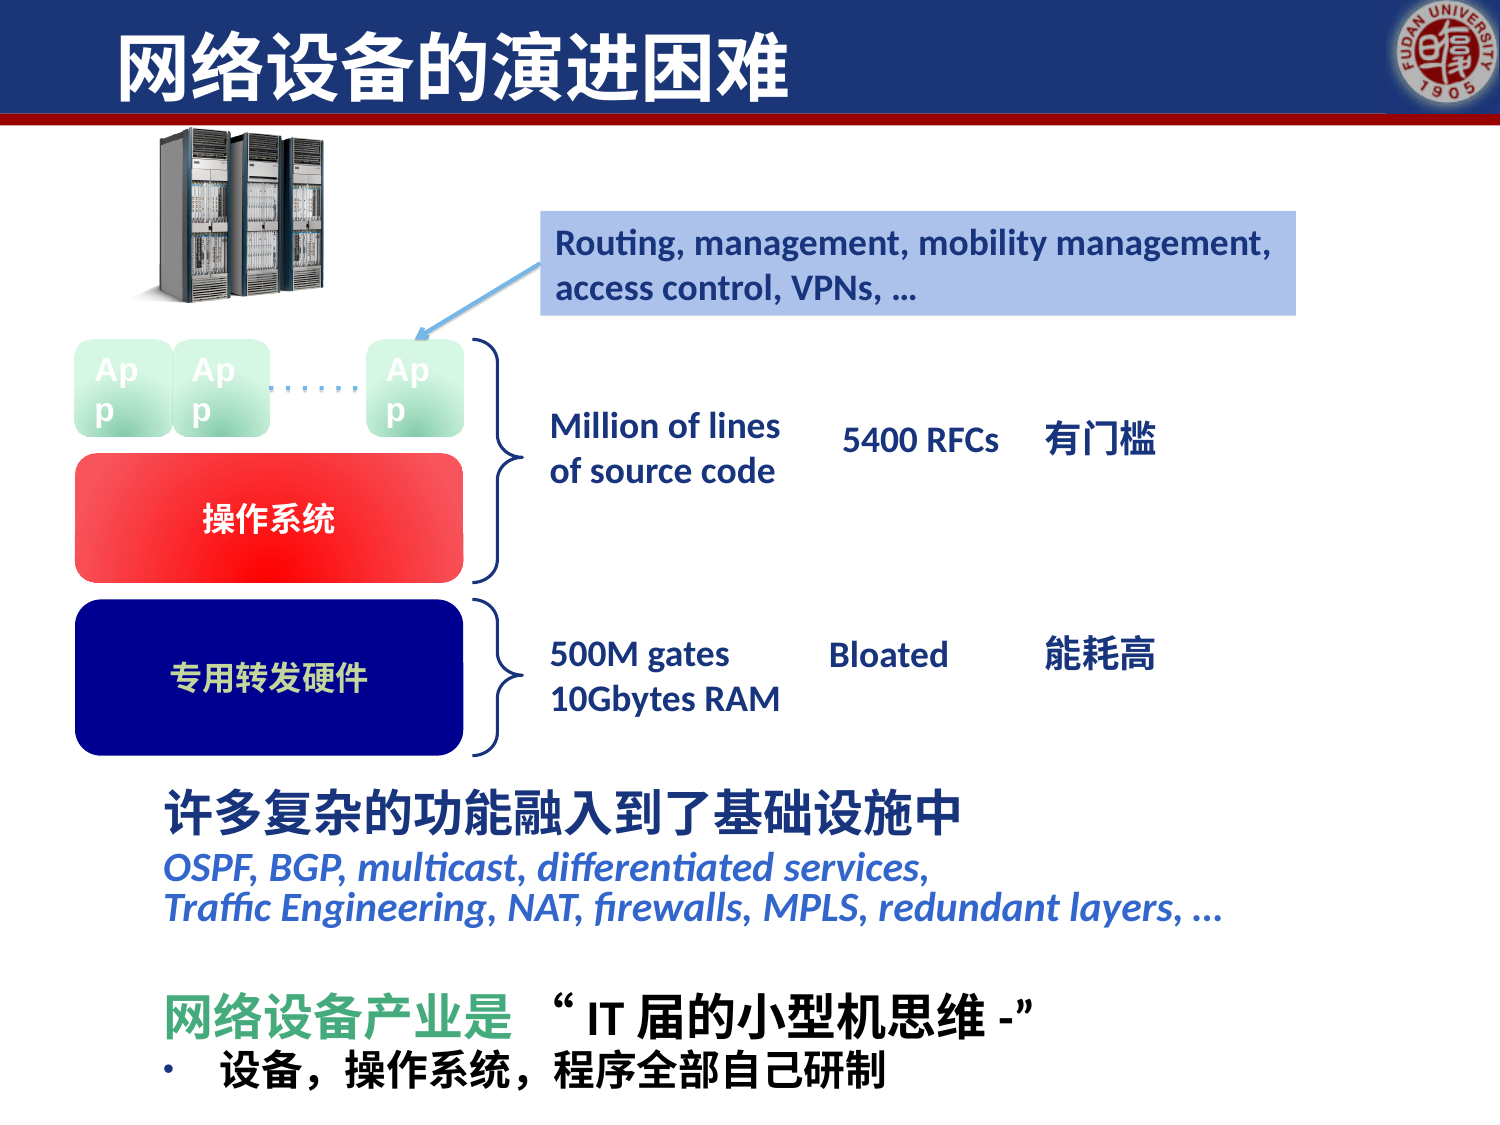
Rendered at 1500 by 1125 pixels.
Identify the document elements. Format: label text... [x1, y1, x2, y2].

text_box 能耗高 [1029, 622, 1172, 683]
text_box 专用控制平面 [166, 350, 172, 432]
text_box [472, 345, 812, 349]
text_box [414, 210, 1287, 340]
text_box App [172, 339, 270, 437]
text_box 专用转发硬件 [75, 599, 464, 756]
text_box 有门槛 [1029, 407, 1172, 468]
text_box 专用的特征 [409, 339, 462, 349]
text_box Bloated [825, 622, 965, 683]
text_box [414, 341, 460, 345]
text_box 5400 RFCs [827, 407, 1015, 468]
picture [1386, 0, 1499, 114]
title 网络设备的演进困难 [100, 19, 1380, 112]
text_box 许多复杂的功能融入到了基础设施中 OSPF, BGP, multicast, differentiated services, Traffic Engineering, NAT, firewalls, MPLS, redundant layers, … 网络设备产业是 “IT届的小型机思维-” 设备，操作系统，程序全部自己研制 [148, 785, 1239, 1101]
picture [114, 113, 369, 317]
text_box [472, 599, 820, 756]
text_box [472, 349, 812, 583]
text_box App [366, 339, 464, 437]
text_box 操作系统 [74, 453, 464, 583]
text_box App [74, 339, 171, 437]
